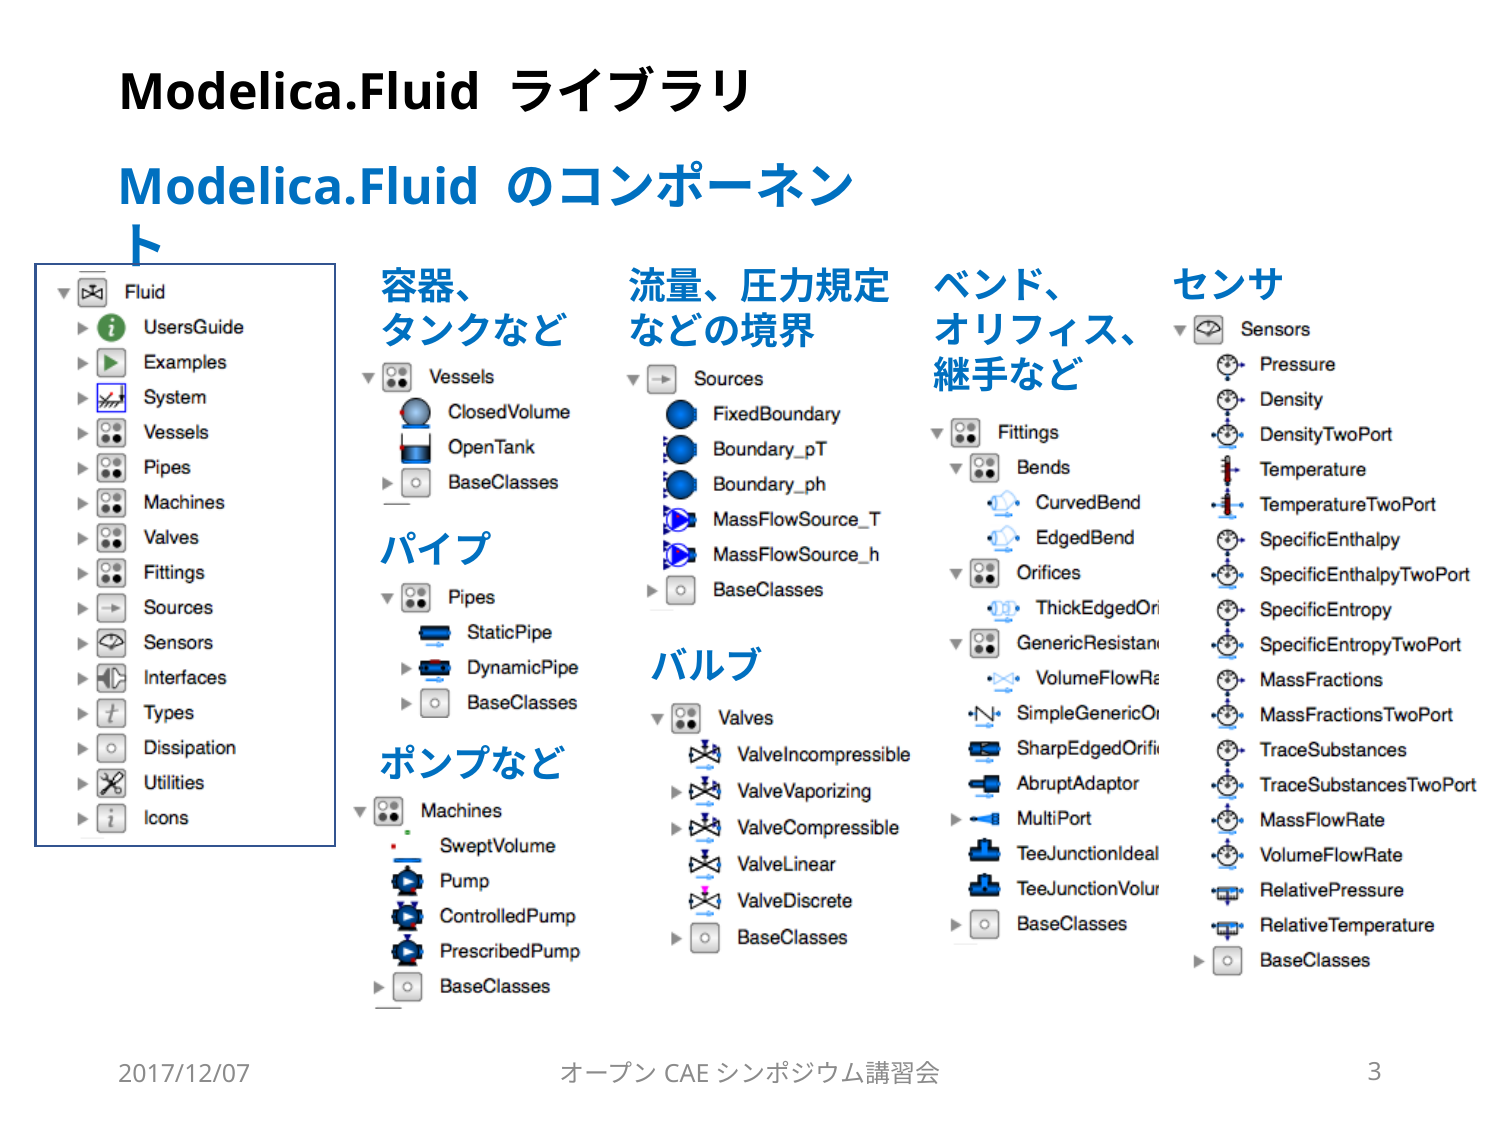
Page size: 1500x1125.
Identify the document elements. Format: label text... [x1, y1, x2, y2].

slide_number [103, 1042, 441, 1103]
footer オープンCAEシンポジウム講習会 [496, 1042, 1004, 1103]
text_box 流量、圧力規定 などの境界 [613, 254, 906, 360]
slide_number 3 [1059, 1042, 1397, 1103]
text_box 容器、 タンクなど [365, 254, 583, 360]
text_box バルブ [636, 634, 779, 695]
title Modelica.Fluid ライブラリ [103, 59, 1397, 142]
picture [37, 271, 620, 1009]
picture [621, 362, 918, 611]
text_box ポンプなど [432, 732, 581, 793]
picture [635, 314, 1497, 980]
text_box センサ [1157, 254, 1300, 314]
text_box Modelica.Fluid のコンポーネント [103, 146, 917, 282]
text_box パイプ [432, 518, 507, 578]
text_box [34, 263, 336, 847]
text_box ベンド、 オリフィス、 継手など [918, 253, 1173, 404]
